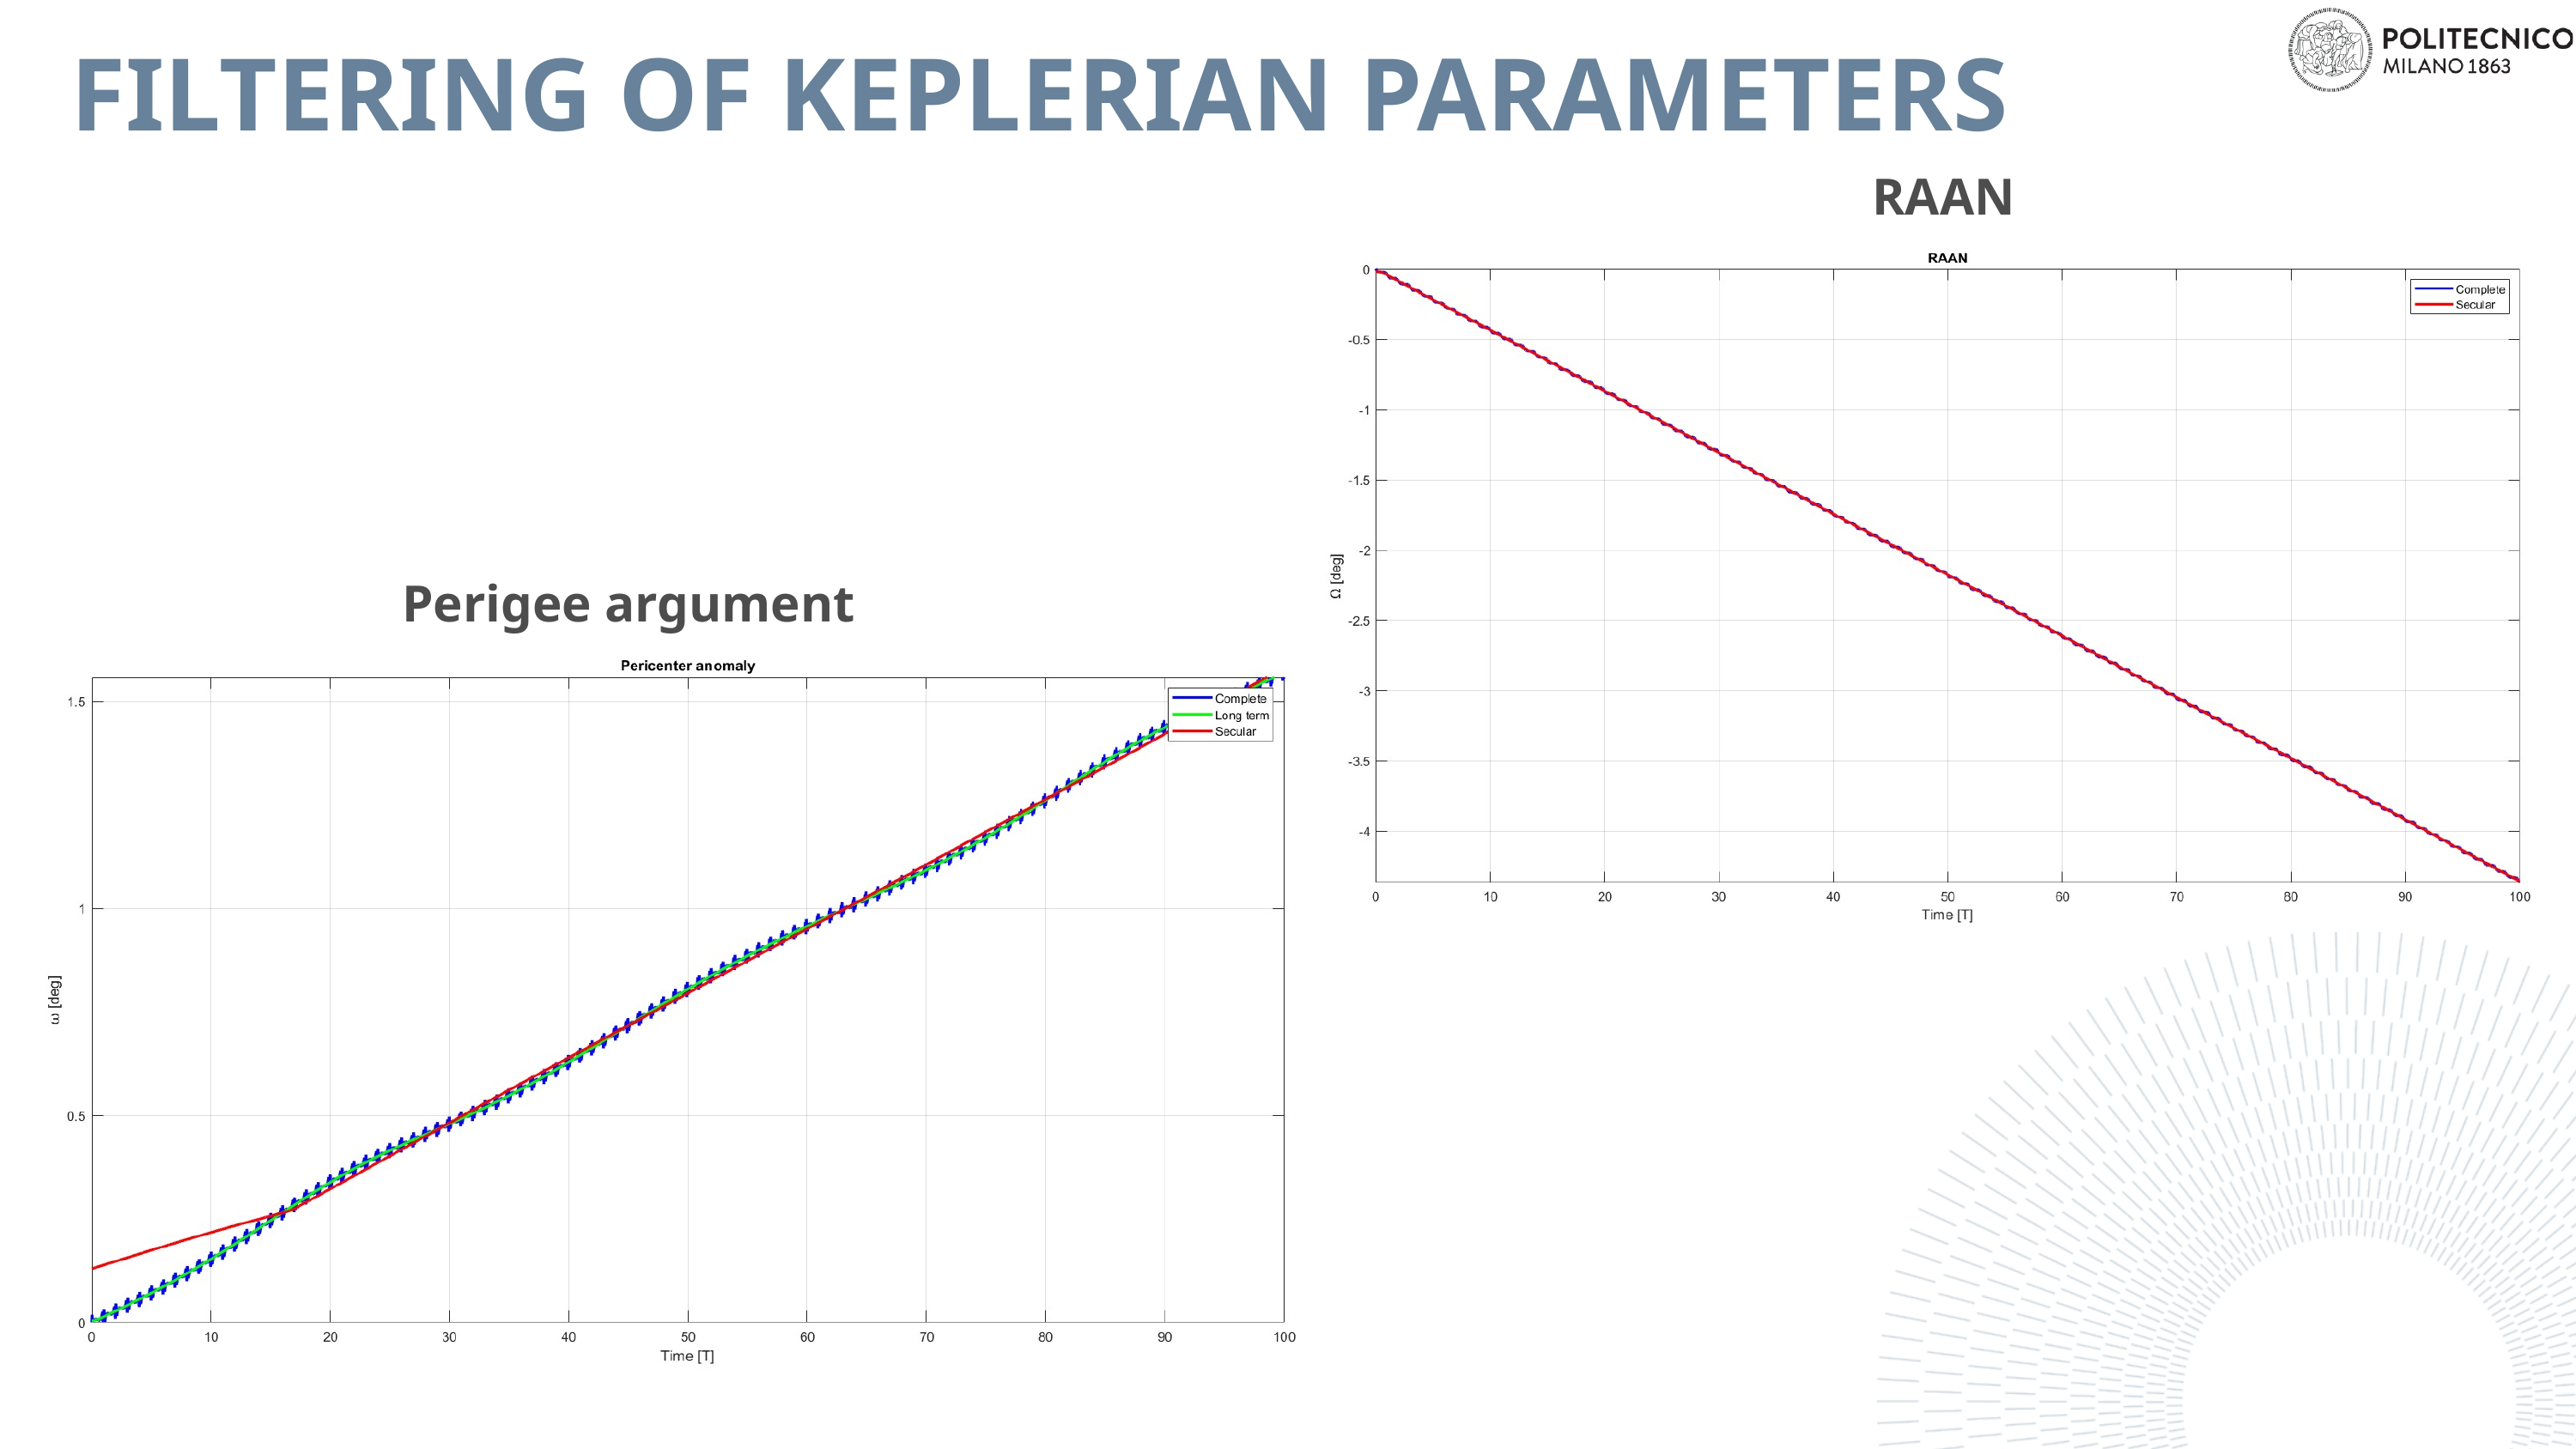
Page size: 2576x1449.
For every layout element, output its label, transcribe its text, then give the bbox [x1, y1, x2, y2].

text_box RAAN [1859, 158, 2050, 232]
text_box FILTERING OF KEPLERIAN PARAMETERS [58, 24, 2157, 158]
picture [32, 235, 2537, 1381]
text_box [1877, 931, 2576, 1449]
text_box [2288, 8, 2573, 92]
text_box Perigee argument [389, 565, 905, 637]
